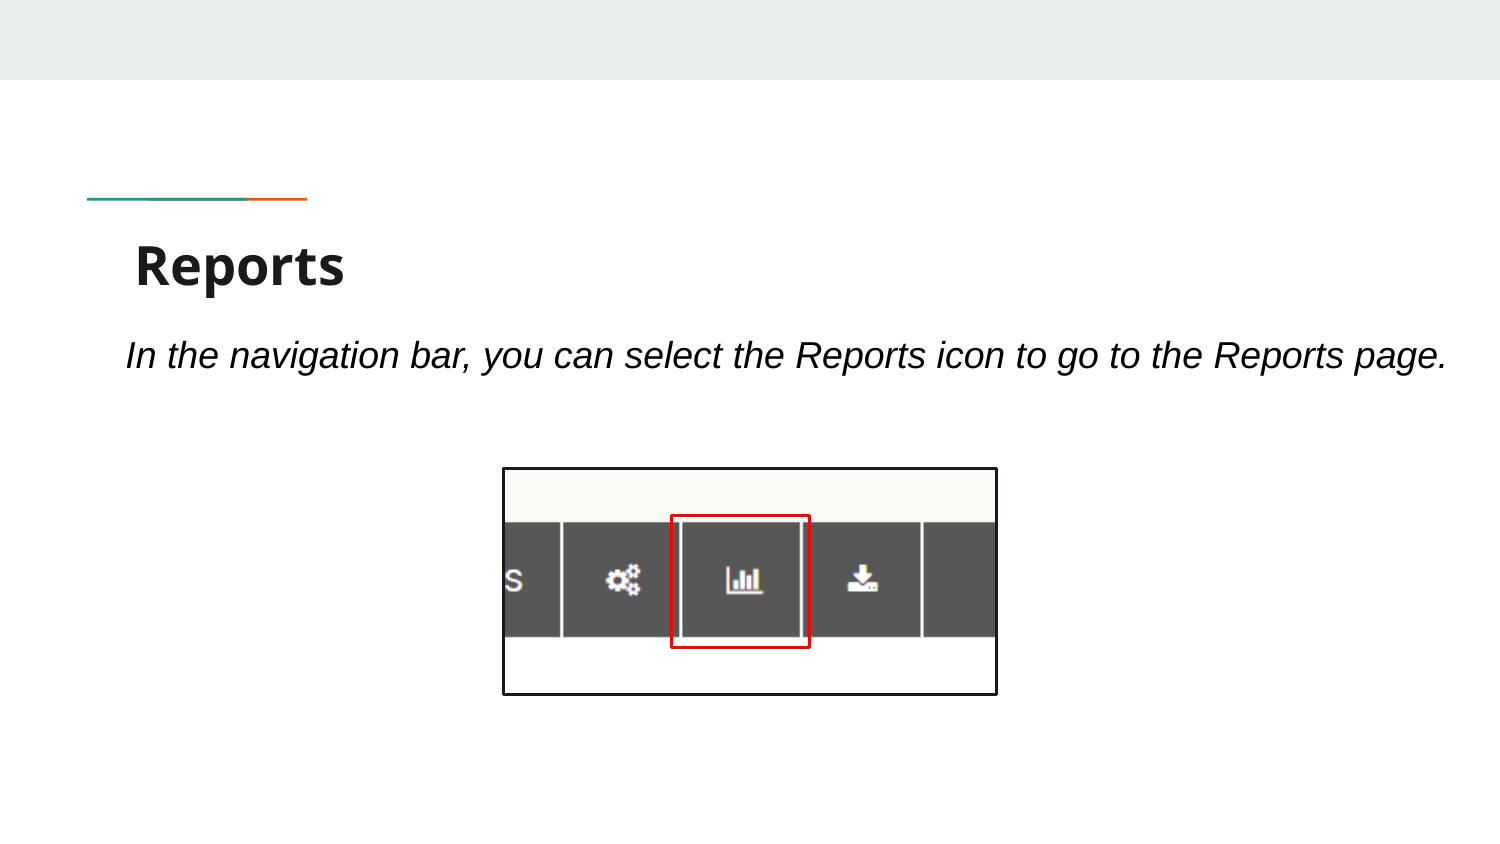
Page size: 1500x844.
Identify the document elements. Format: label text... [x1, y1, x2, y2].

text_box In the navigation bar, you can select the Reports icon to go to the Reports page. [110, 316, 1478, 437]
picture [504, 469, 996, 694]
title Reports [119, 216, 1475, 305]
